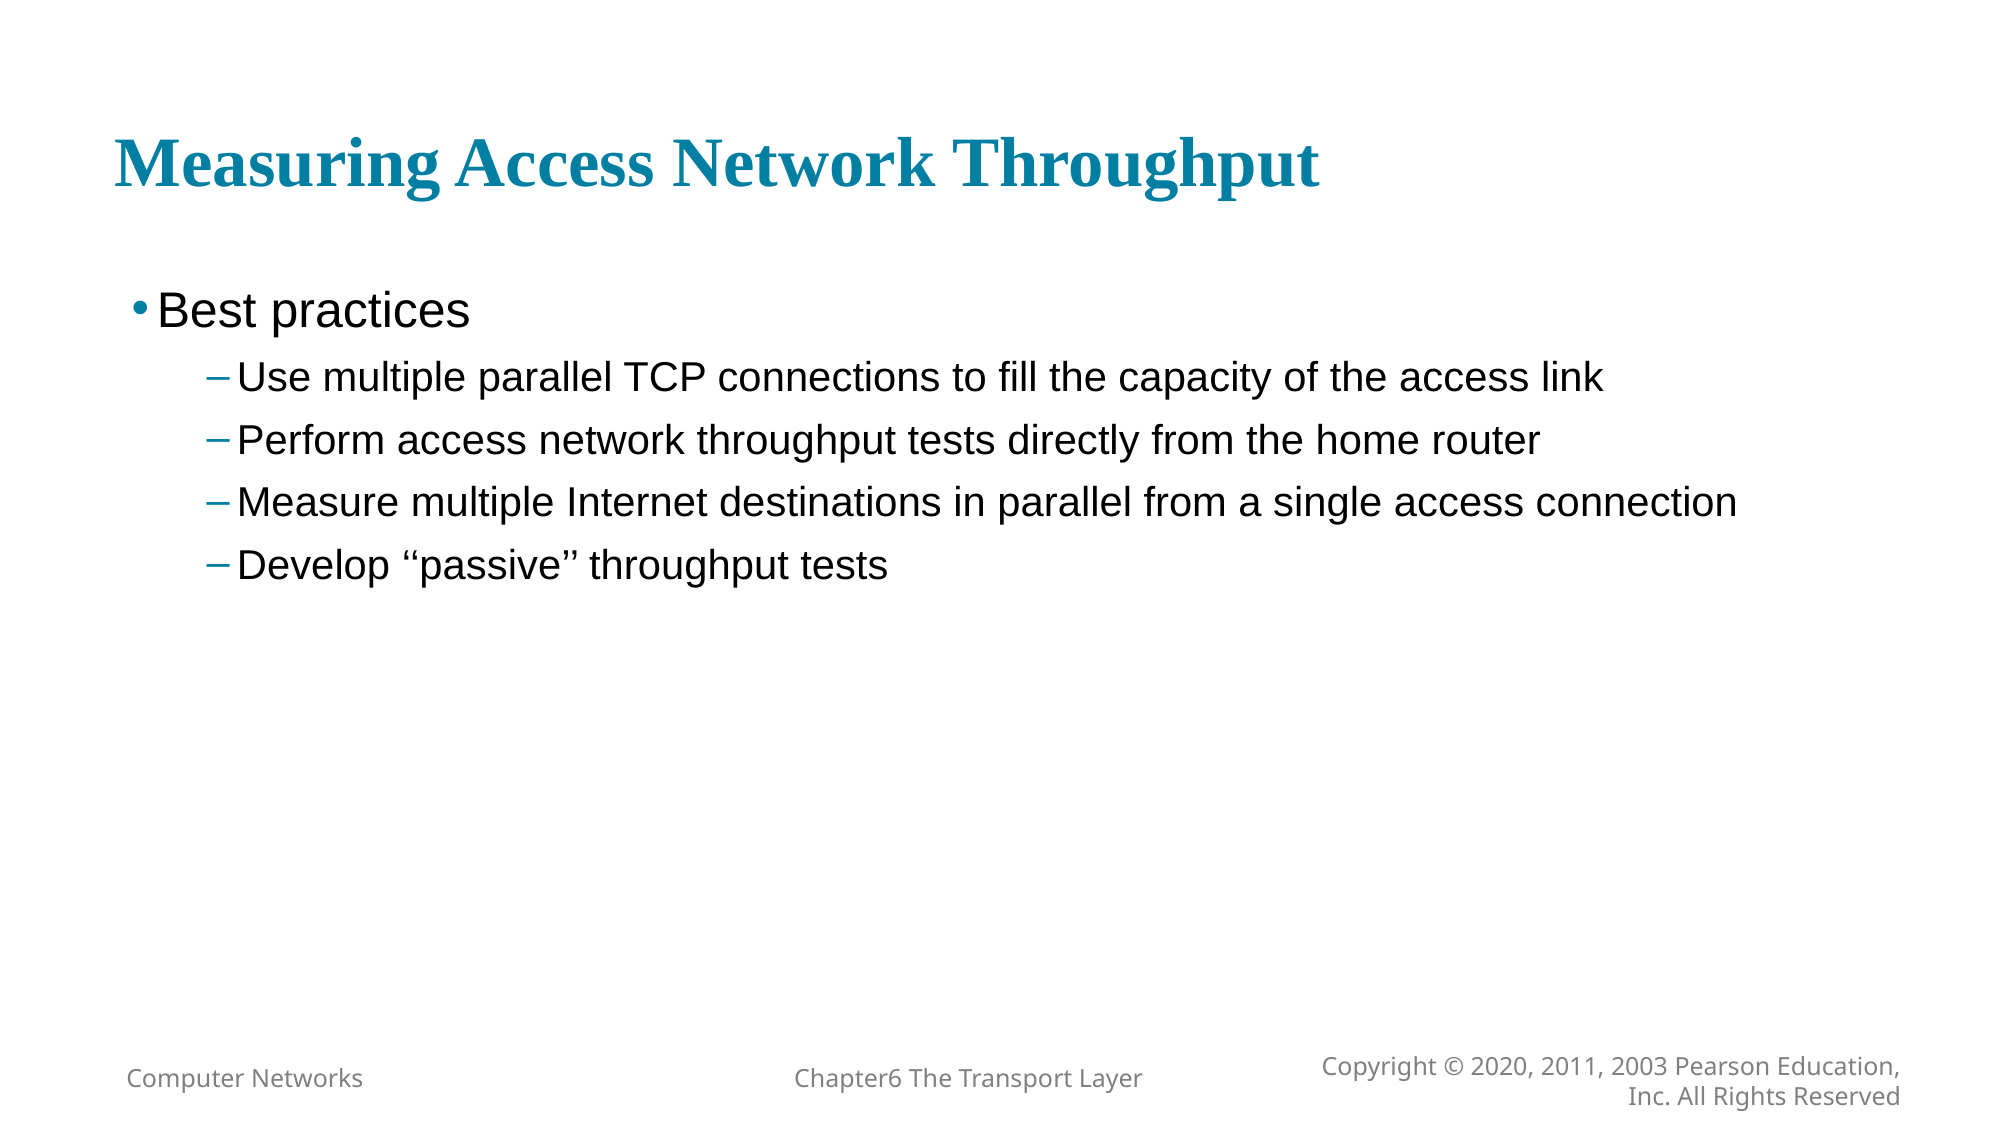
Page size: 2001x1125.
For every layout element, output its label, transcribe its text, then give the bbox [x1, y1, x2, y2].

title Measuring Access Network Throughput [99, 35, 1900, 216]
list Best practices Use multiple parallel TCP connections to fill the capacity of the access link Perform access network throughput tests directly from the home router Measure multiple Internet destinations in parallel from a single access connection Develop ‘‘passive’’ throughput tests [99, 262, 1900, 1005]
